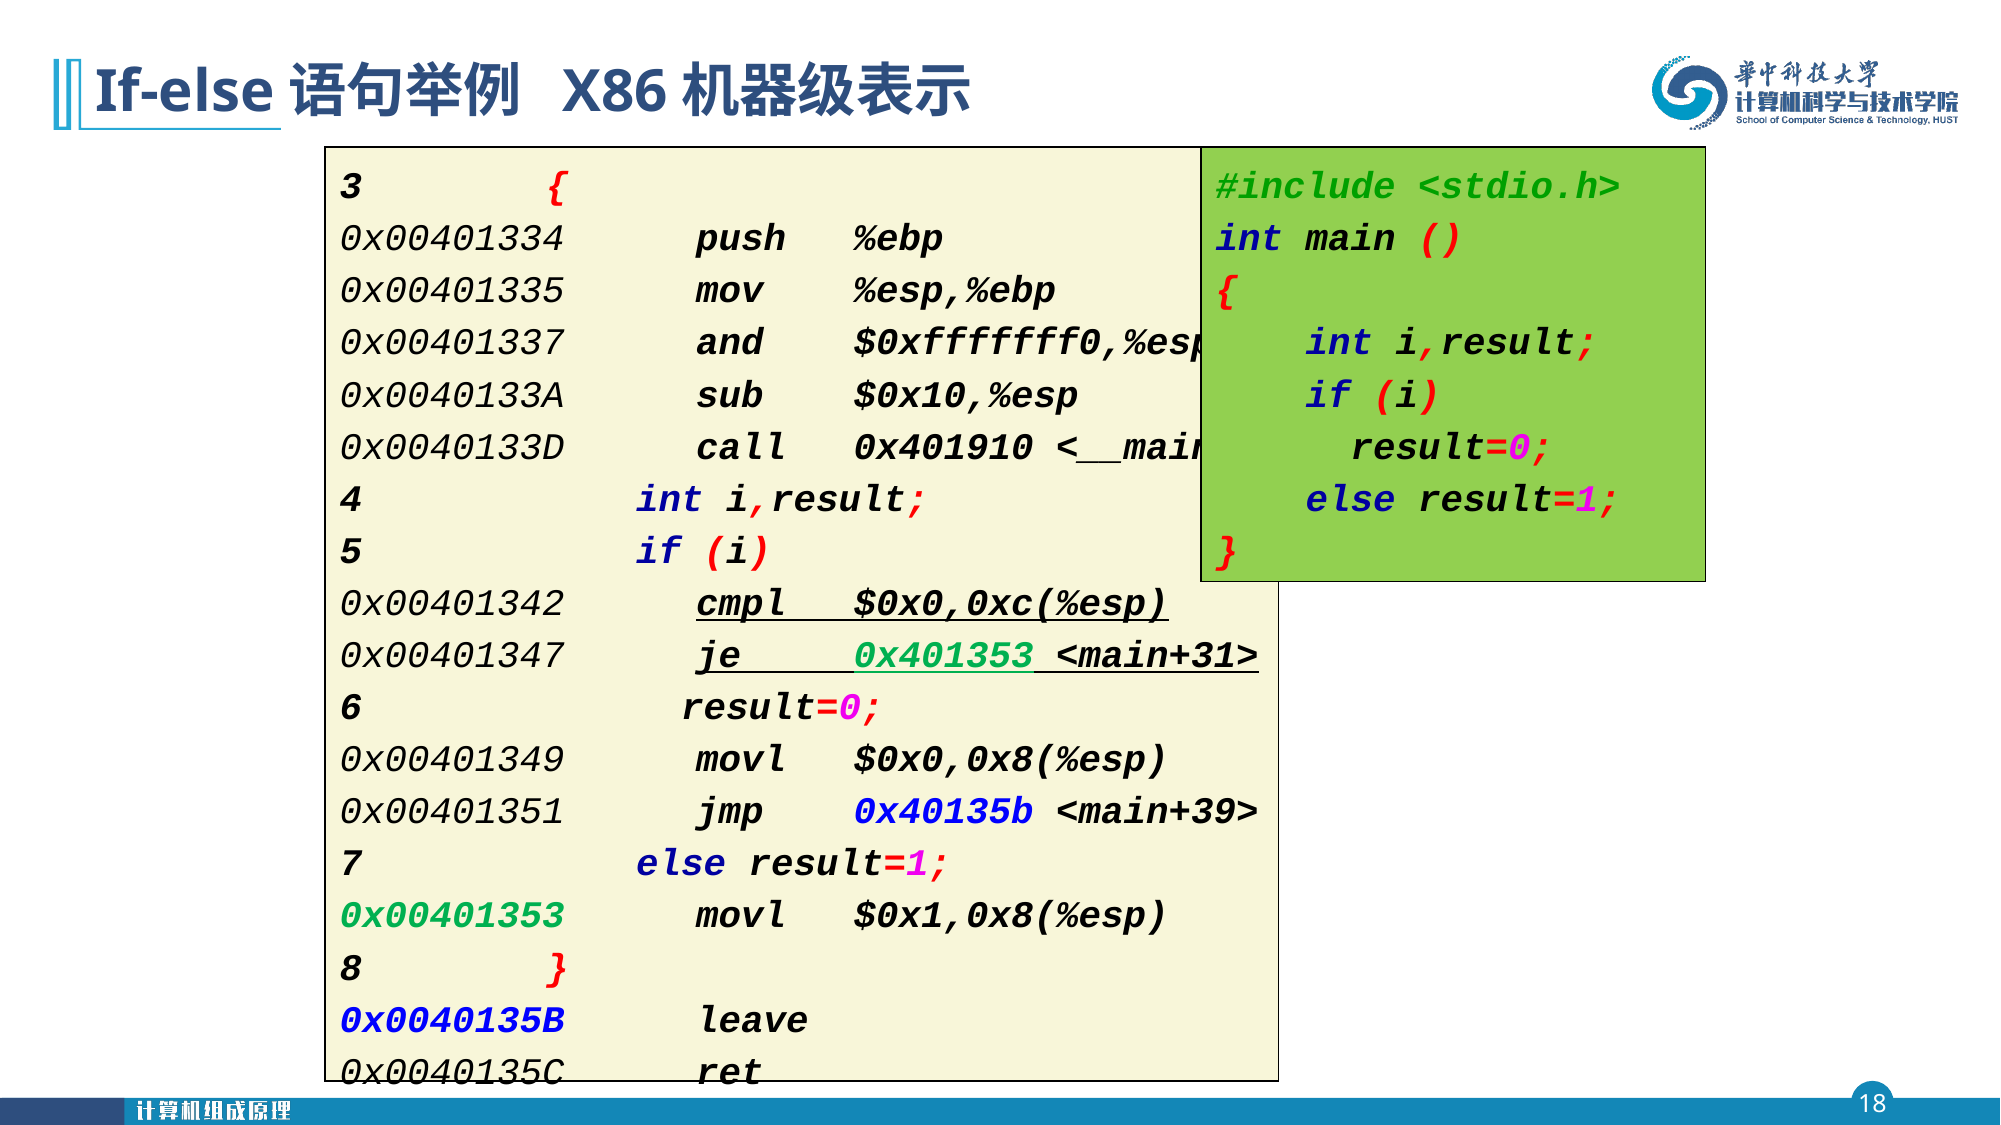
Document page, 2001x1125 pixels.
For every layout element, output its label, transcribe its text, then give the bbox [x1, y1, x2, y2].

picture [1805, 56, 1958, 130]
text_box 3 { 0x00401334 push %ebp 0x00401335 mov %esp,%ebp 0x00401337 and $0xfffffff0,%esp 0x0040133A sub $0x10,%esp 0x0040133D call 0x401910 <__main> 4 int i,result; 5 if (i) 0x00401342 cmpl $0x0,0xc(%esp) 0x00401347 je 0x401353 <main+31> 6 result=0; 0x00401349 movl $0x0,0x8(%esp) 0x00401351 jmp 0x40135b <main+39> 7 else result=1; 0x00401353 movl $0x1,0x8(%esp) 8 } 0x0040135B leave 0x0040135C ret [324, 146, 1279, 1082]
text_box #include <stdio.h> int main () { int i,result; if (i) result=0; else result=1; } [1200, 146, 1706, 582]
title If-else语句举例 X86机器级表示 [80, 42, 1805, 144]
